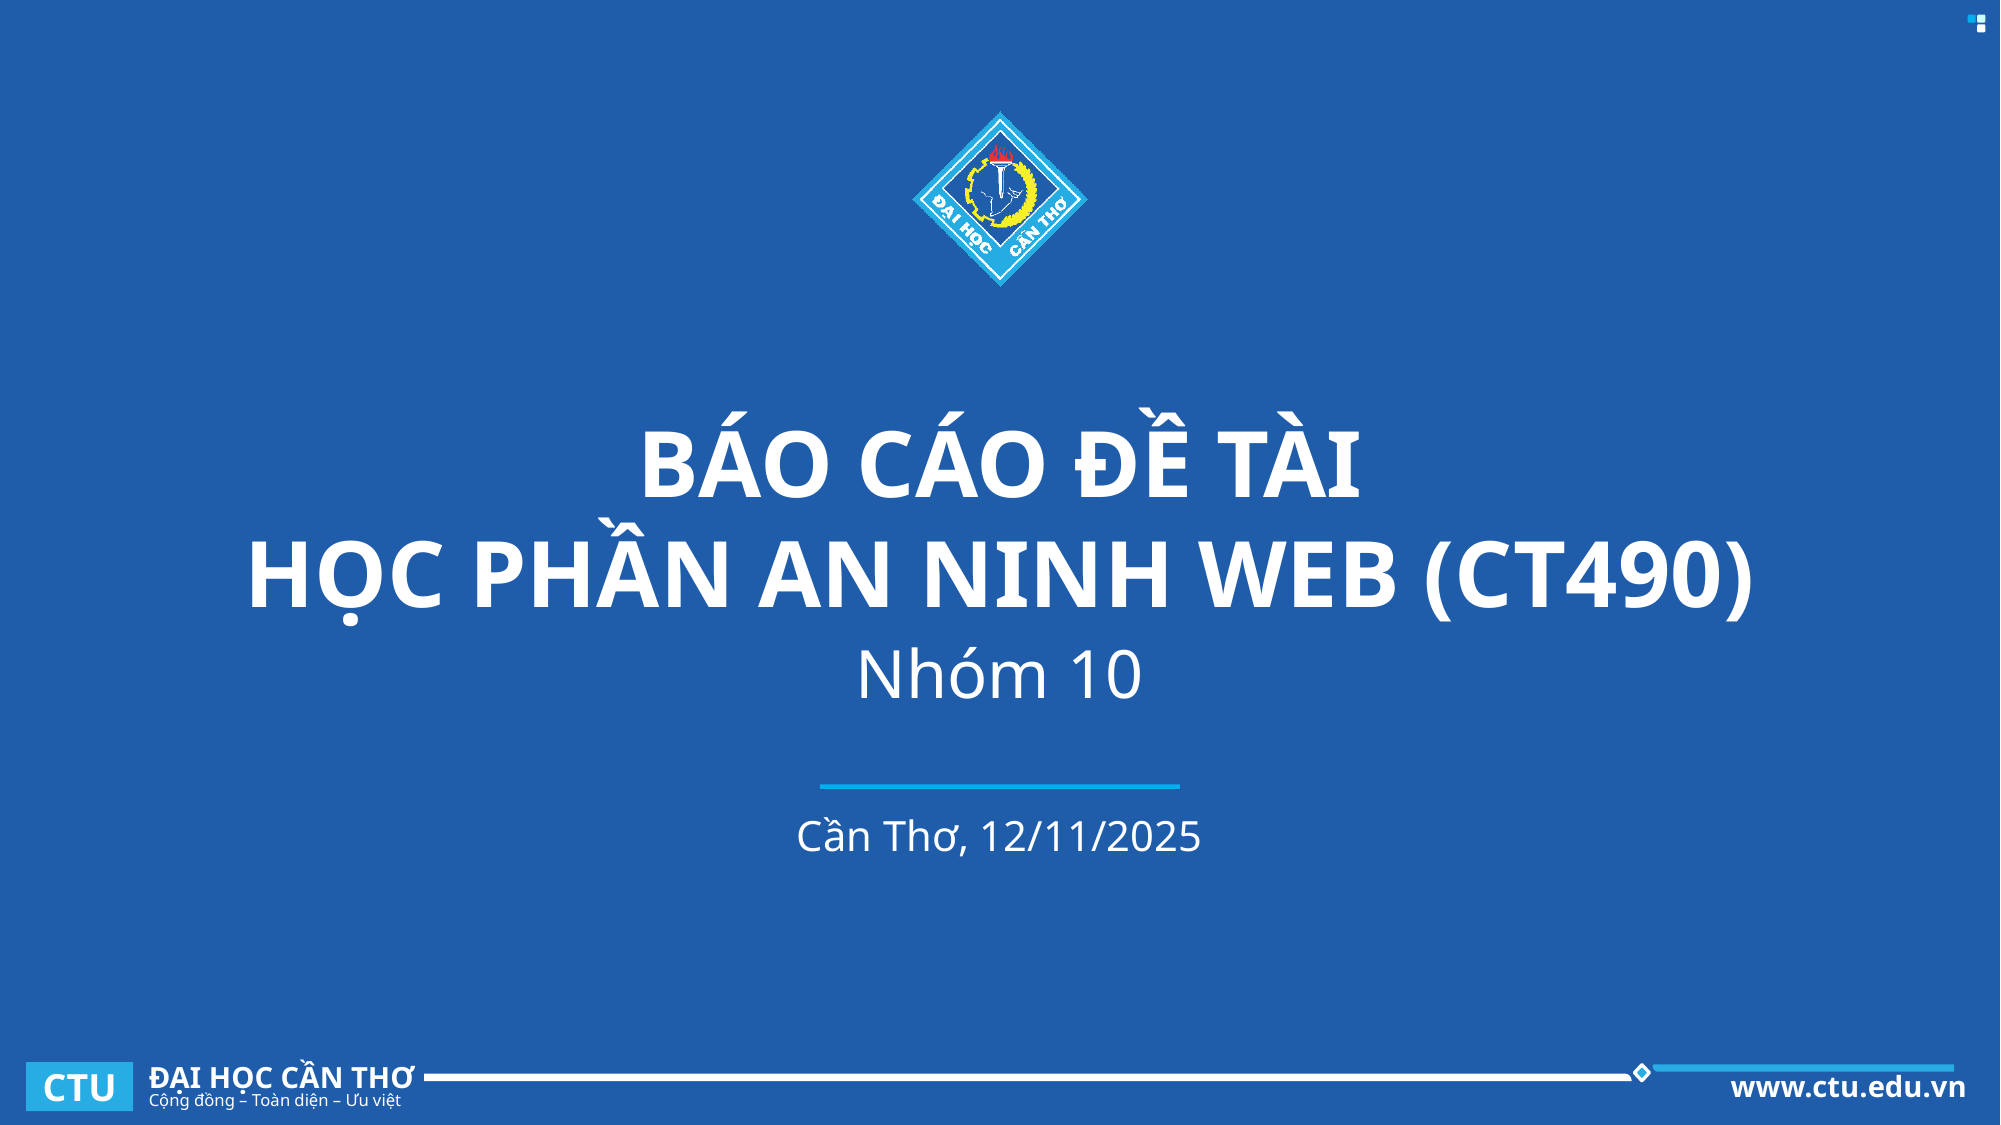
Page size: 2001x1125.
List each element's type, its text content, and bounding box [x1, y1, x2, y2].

title BÁO CÁO ĐỀ TÀI HỌC PHẦN AN NINH WEB (CT490) [80, 329, 1920, 633]
picture [912, 111, 1088, 287]
list Cần Thơ, 12/11/2025 [80, 807, 1920, 889]
subtitle Nhóm 10 [80, 633, 1920, 804]
